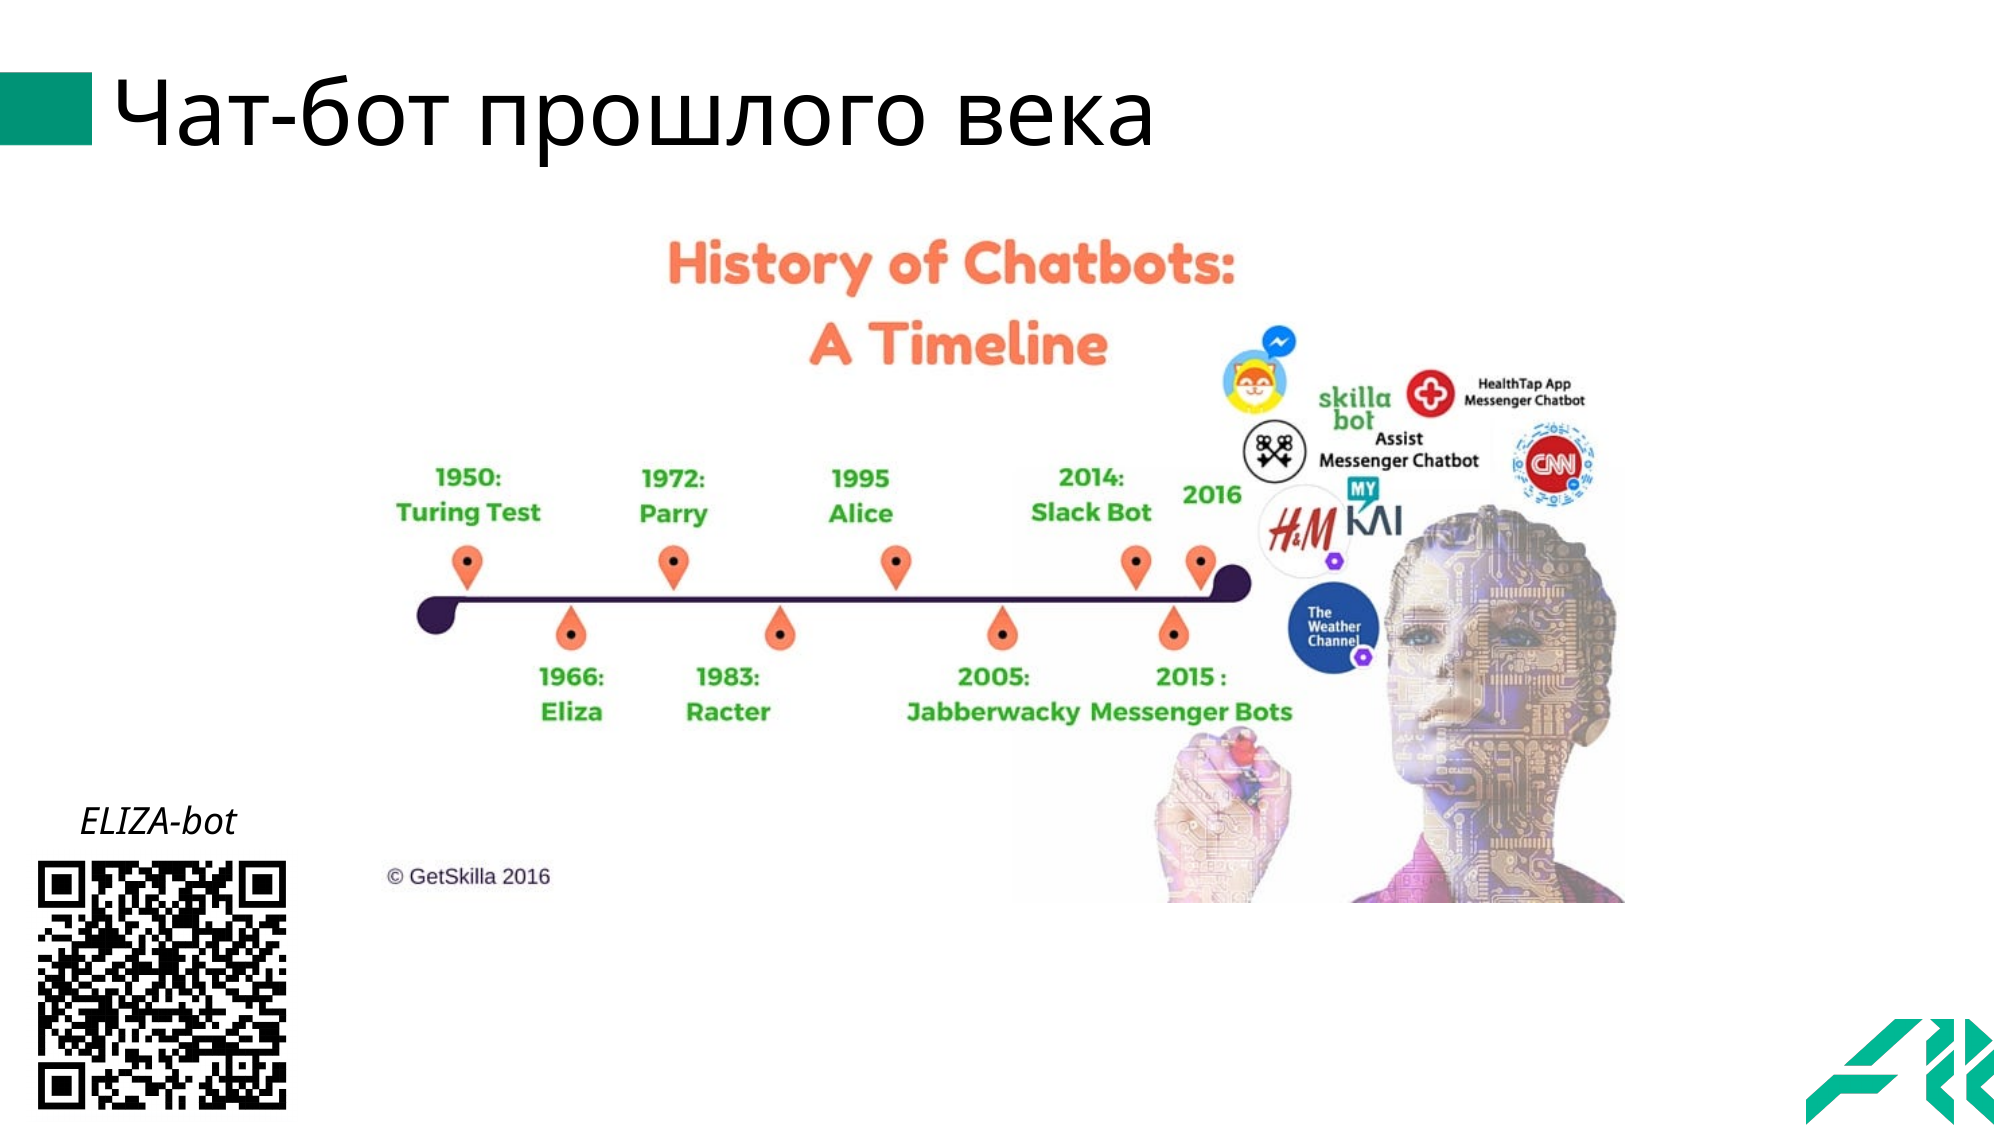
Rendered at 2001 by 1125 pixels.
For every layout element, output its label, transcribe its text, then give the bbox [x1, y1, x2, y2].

title Чат-бот прошлого века [91, 46, 1956, 172]
picture [360, 213, 1625, 903]
picture [0, 42, 93, 147]
text_box ELIZA-bot [64, 789, 322, 849]
picture [25, 849, 299, 1123]
picture [1806, 1019, 1995, 1125]
